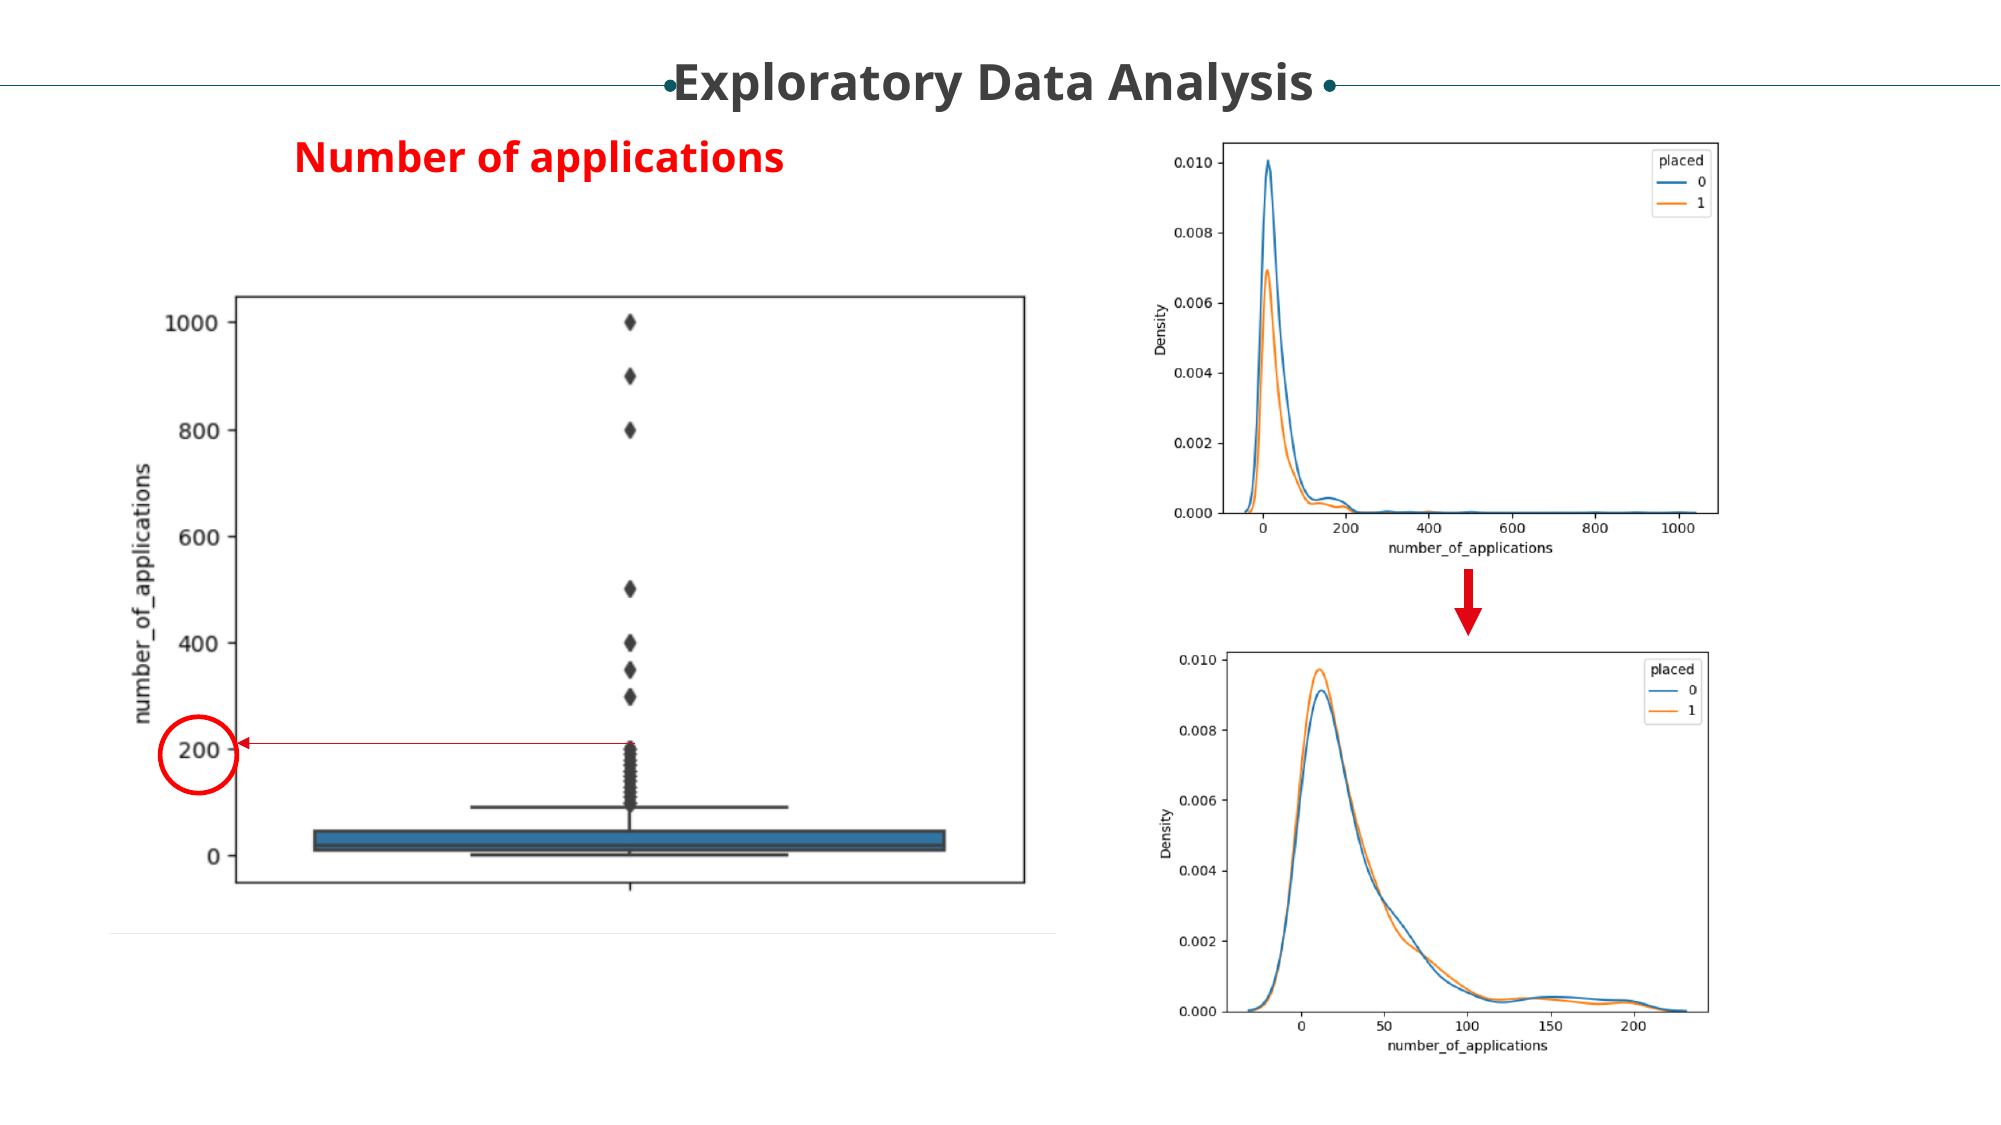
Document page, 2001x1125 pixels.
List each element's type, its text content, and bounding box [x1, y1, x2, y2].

text_box Number of applications [278, 122, 801, 188]
picture [108, 272, 1057, 934]
text_box Exploratory Data Analysis [37, 57, 1963, 112]
picture [1134, 120, 1738, 562]
picture [1155, 638, 1717, 1068]
